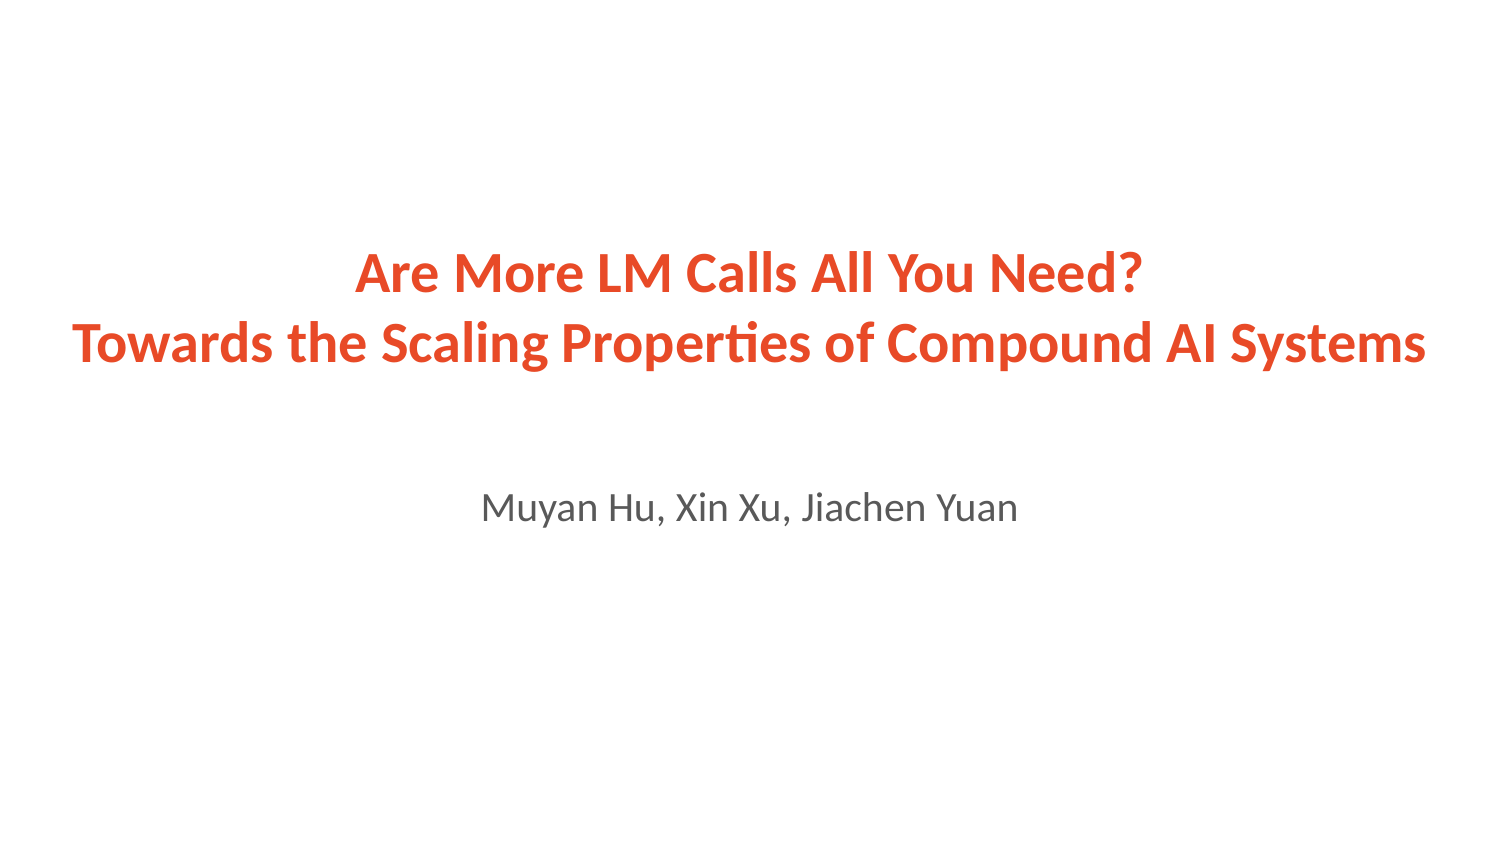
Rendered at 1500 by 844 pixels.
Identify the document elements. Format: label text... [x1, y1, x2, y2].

subtitle Muyan Hu, Xin Xu, Jiachen Yuan [51, 464, 1449, 595]
title Are More LM Calls All You Need? Towards the Scaling Properties of Compound AI Systems [51, 122, 1449, 459]
